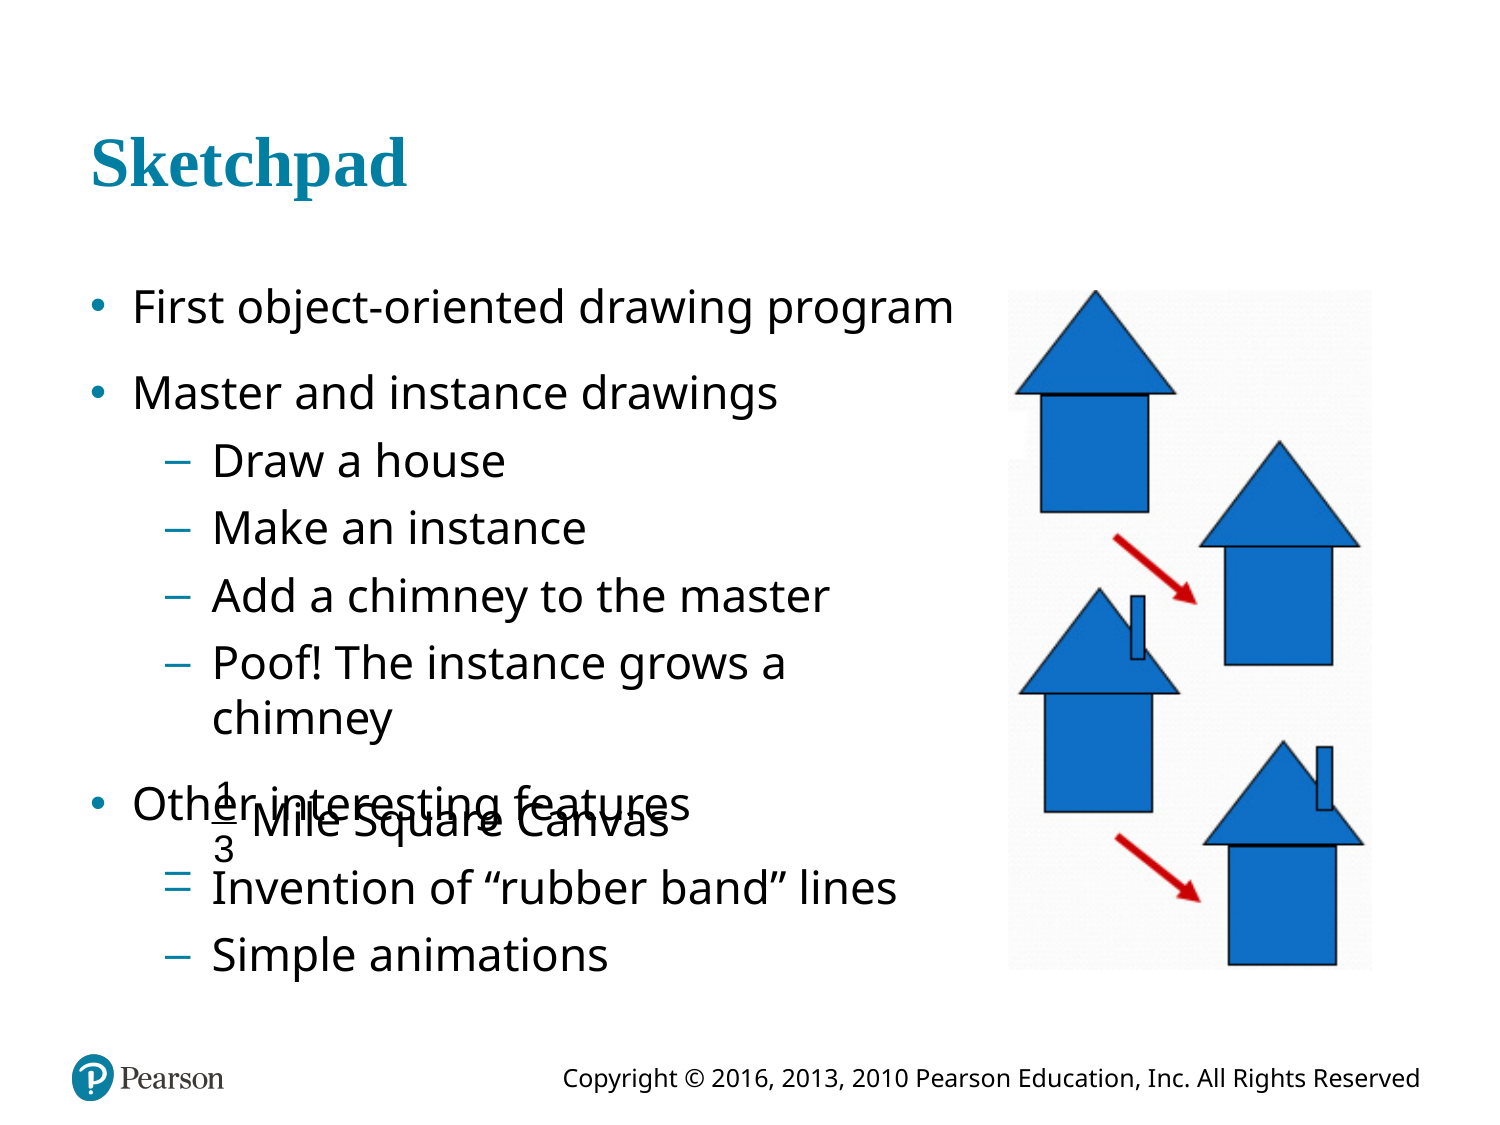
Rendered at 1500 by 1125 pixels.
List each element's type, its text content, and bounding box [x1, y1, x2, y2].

picture [72, 1054, 88, 1070]
list Mile Square Canvas Invention of “rubber band” lines Simple animations [75, 775, 981, 999]
title Sketchpad [75, 0, 1425, 216]
picture [1008, 290, 1372, 971]
picture [98, 1054, 224, 1101]
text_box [205, 772, 245, 872]
picture [72, 1087, 83, 1101]
picture [80, 1063, 106, 1088]
list First object-oriented drawing program Master and instance drawings Draw a house Make an instance Add a chimney to the master Poof! The instance grows a chimney Other interesting features [75, 262, 981, 775]
